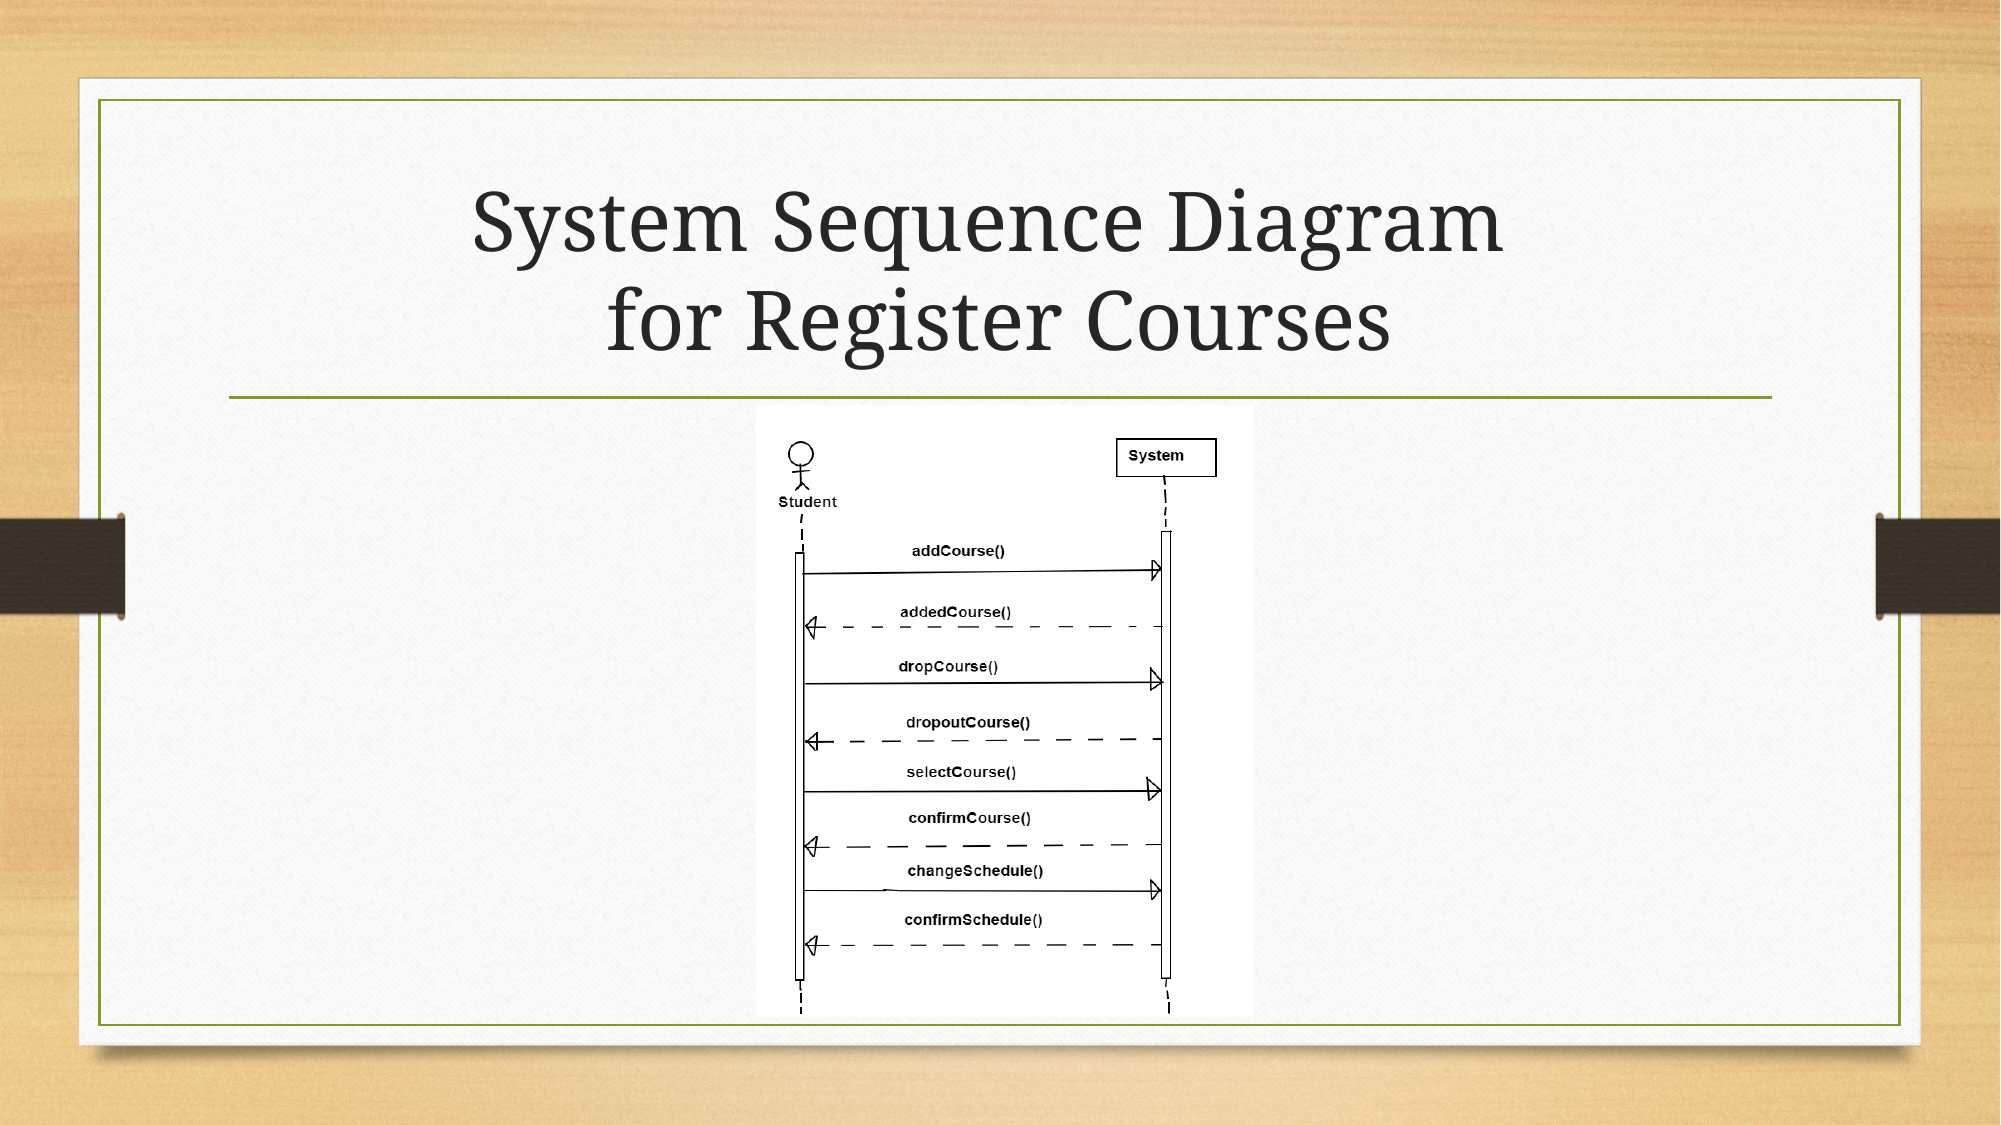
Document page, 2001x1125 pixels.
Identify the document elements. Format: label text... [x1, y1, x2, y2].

title System Sequence Diagram for Register Courses [212, 161, 1788, 375]
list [756, 404, 1254, 1017]
picture [0, 0, 2001, 1125]
